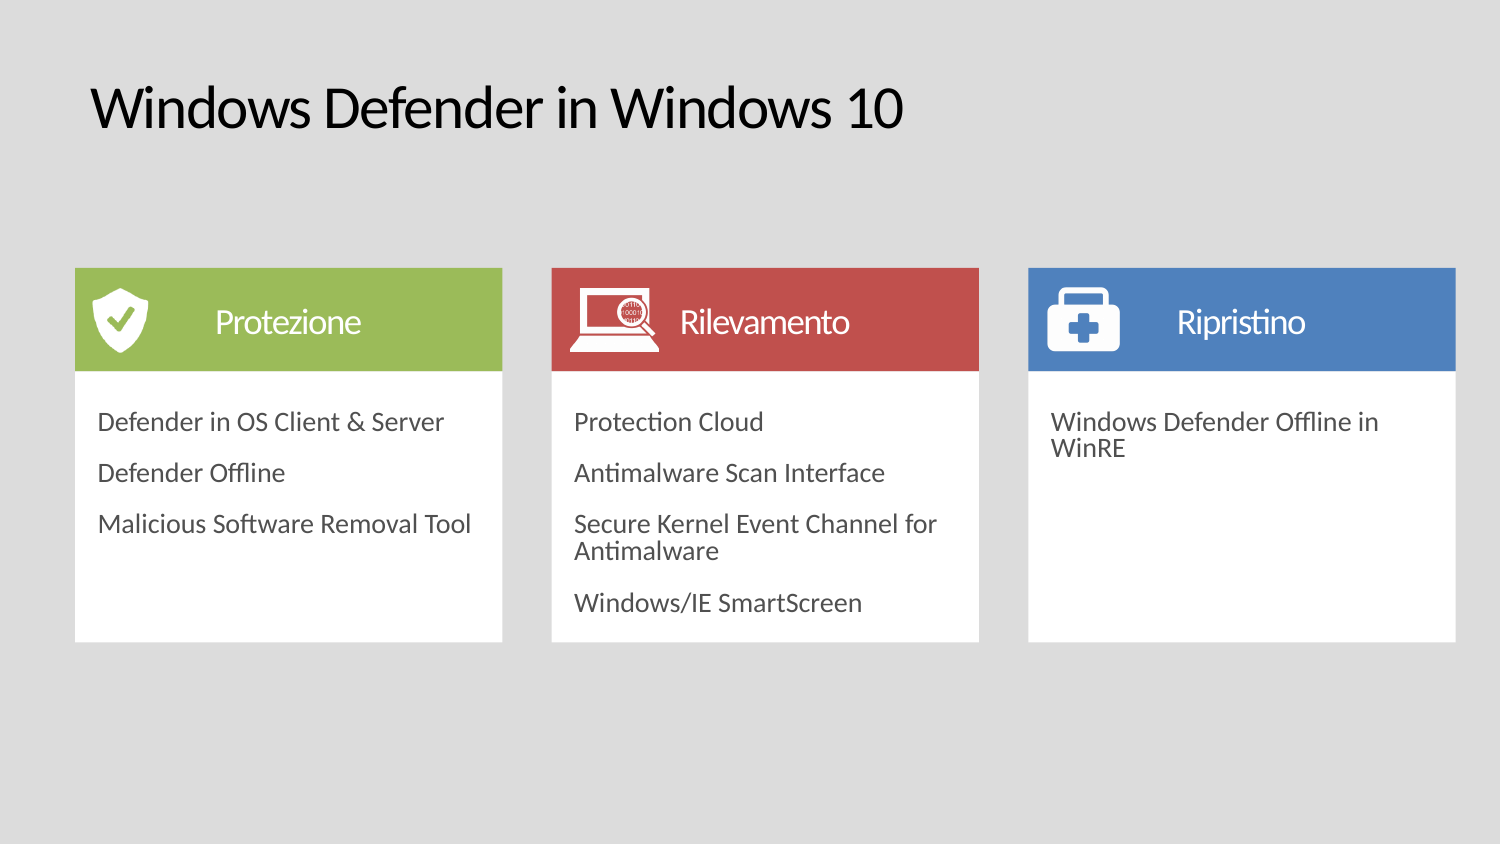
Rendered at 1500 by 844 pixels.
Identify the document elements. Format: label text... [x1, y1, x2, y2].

title Windows Defender in Windows 10 [75, 33, 1500, 175]
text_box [551, 267, 980, 643]
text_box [74, 267, 503, 643]
picture [1041, 277, 1125, 361]
picture [87, 287, 153, 354]
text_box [1028, 267, 1456, 643]
picture [570, 287, 660, 353]
